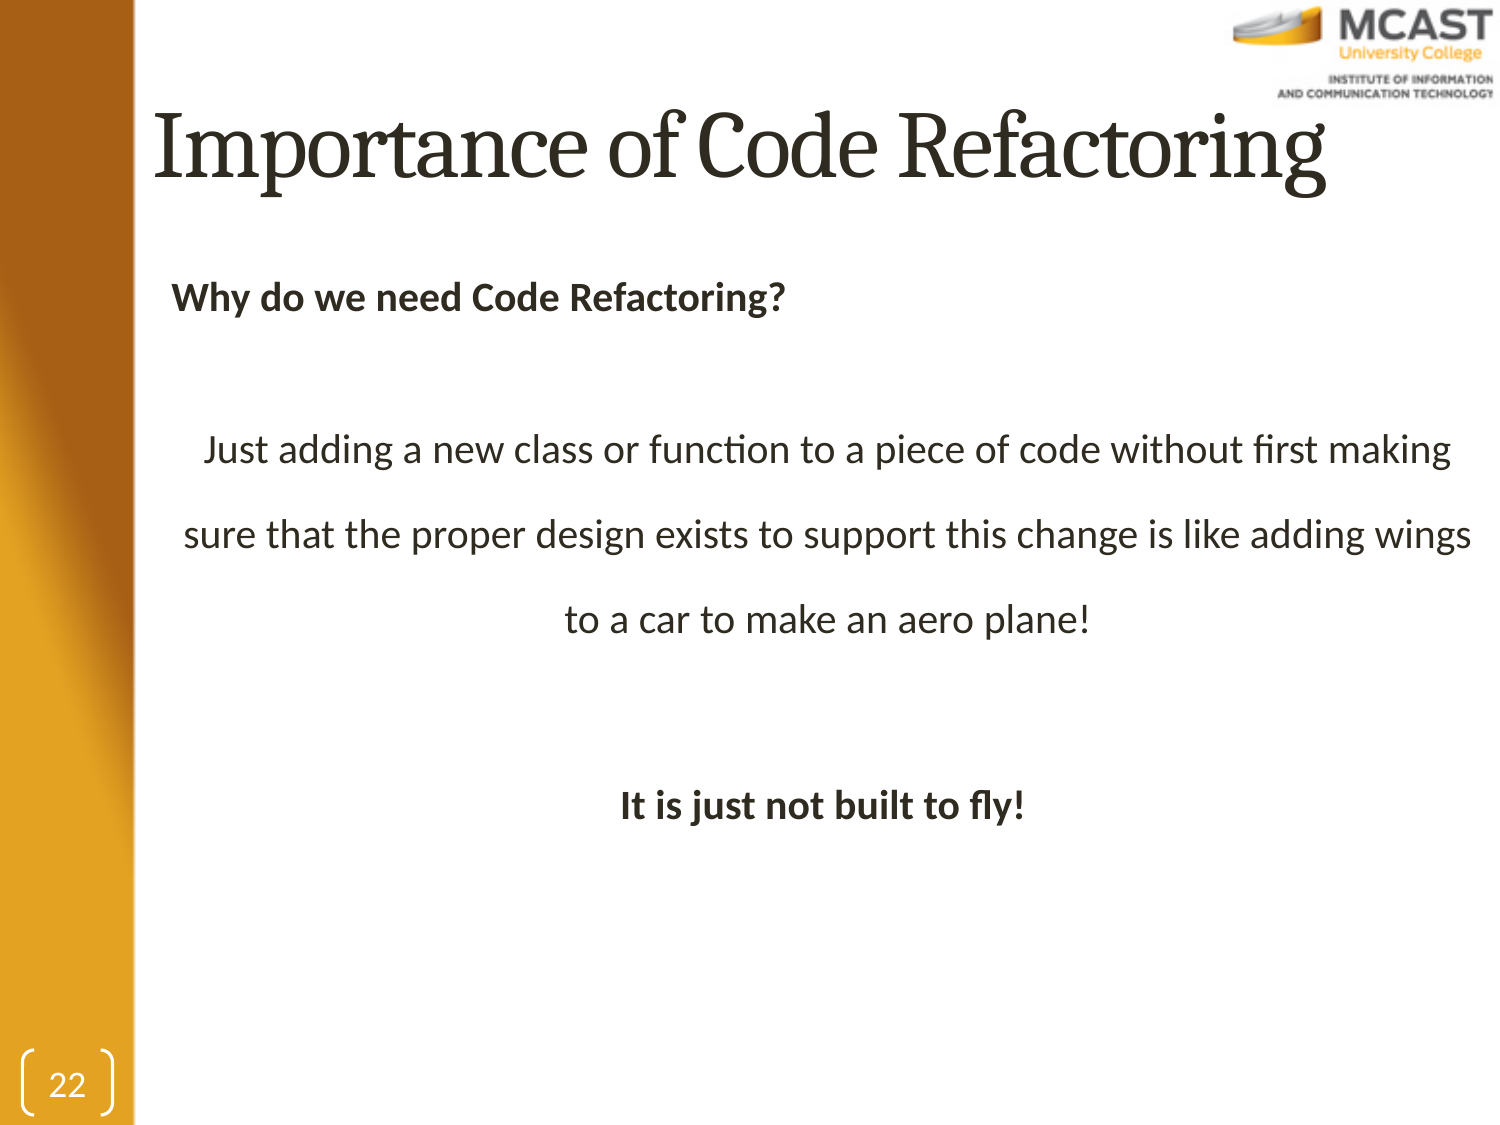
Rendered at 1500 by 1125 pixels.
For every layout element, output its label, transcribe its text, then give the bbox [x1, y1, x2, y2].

title Importance of Code Refactoring [137, 45, 1425, 233]
slide_number 22 [20, 1048, 115, 1117]
list Why do we need Code Refactoring? Just adding a new class or function to a piece of code without first making sure that the proper design exists to support this change is like adding wings to a car to make an aero plane! It is just not built to fly! [137, 262, 1500, 1113]
picture [0, 0, 1500, 1125]
